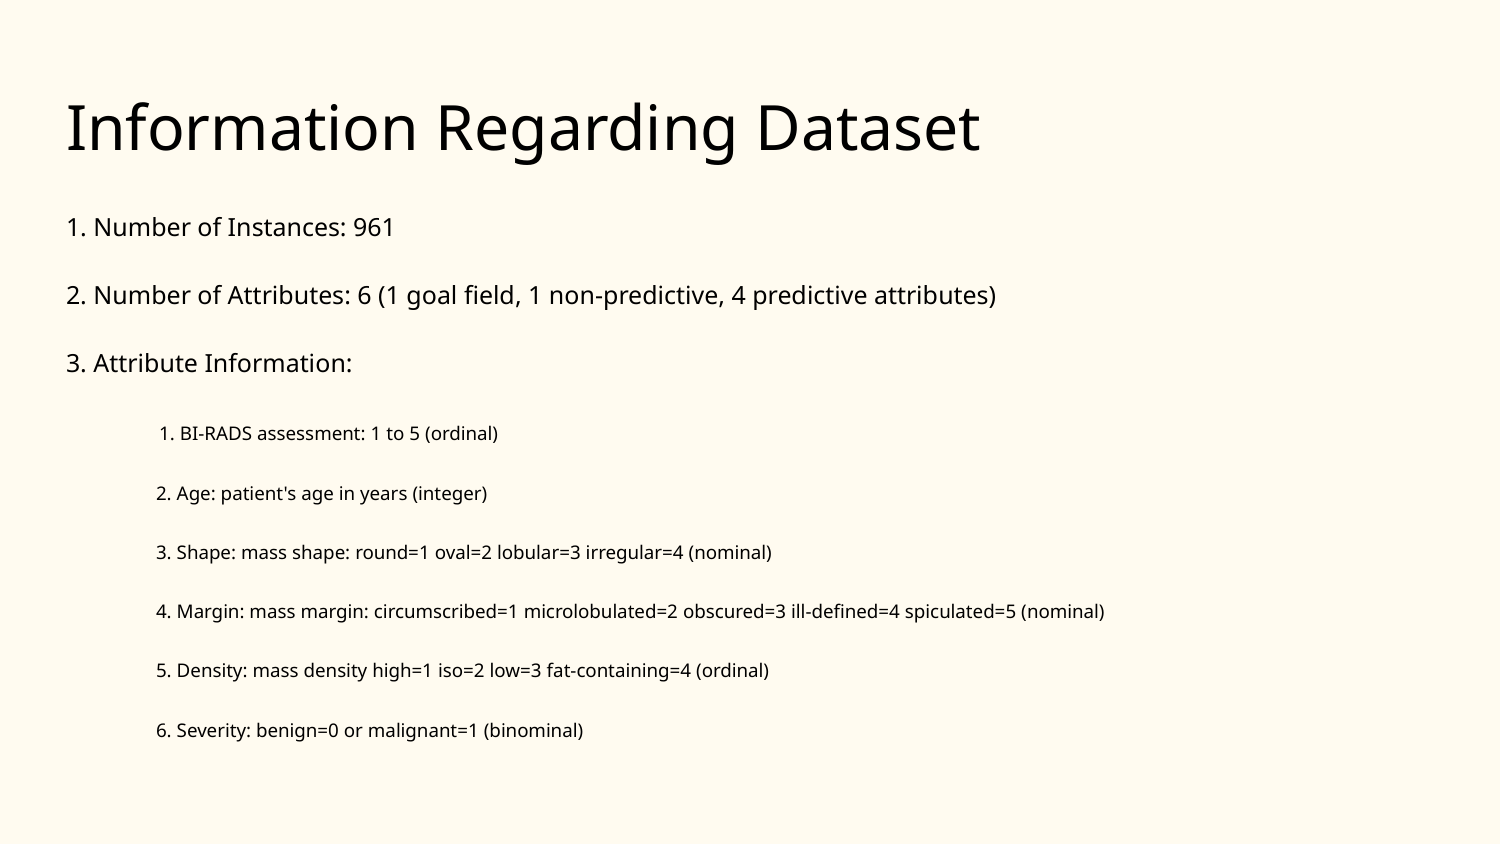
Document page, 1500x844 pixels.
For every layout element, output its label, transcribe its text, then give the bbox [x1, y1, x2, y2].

title Information Regarding Dataset [51, 72, 1449, 174]
list 1. Number of Instances: 961 2. Number of Attributes: 6 (1 goal field, 1 non-predictive, 4 predictive attributes) 3. Attribute Information: 1. BI-RADS assessment: 1 to 5 (ordinal) 2. Age: patient's age in years (integer) 3. Shape: mass shape: round=1 oval=2 lobular=3 irregular=4 (nominal) 4. Margin: mass margin: circumscribed=1 microlobulated=2 obscured=3 ill-defined=4 spiculated=5 (nominal) 5. Density: mass density high=1 iso=2 low=3 fat-containing=4 (ordinal) 6. Severity: benign=0 or malignant=1 (binominal) [51, 192, 1449, 750]
